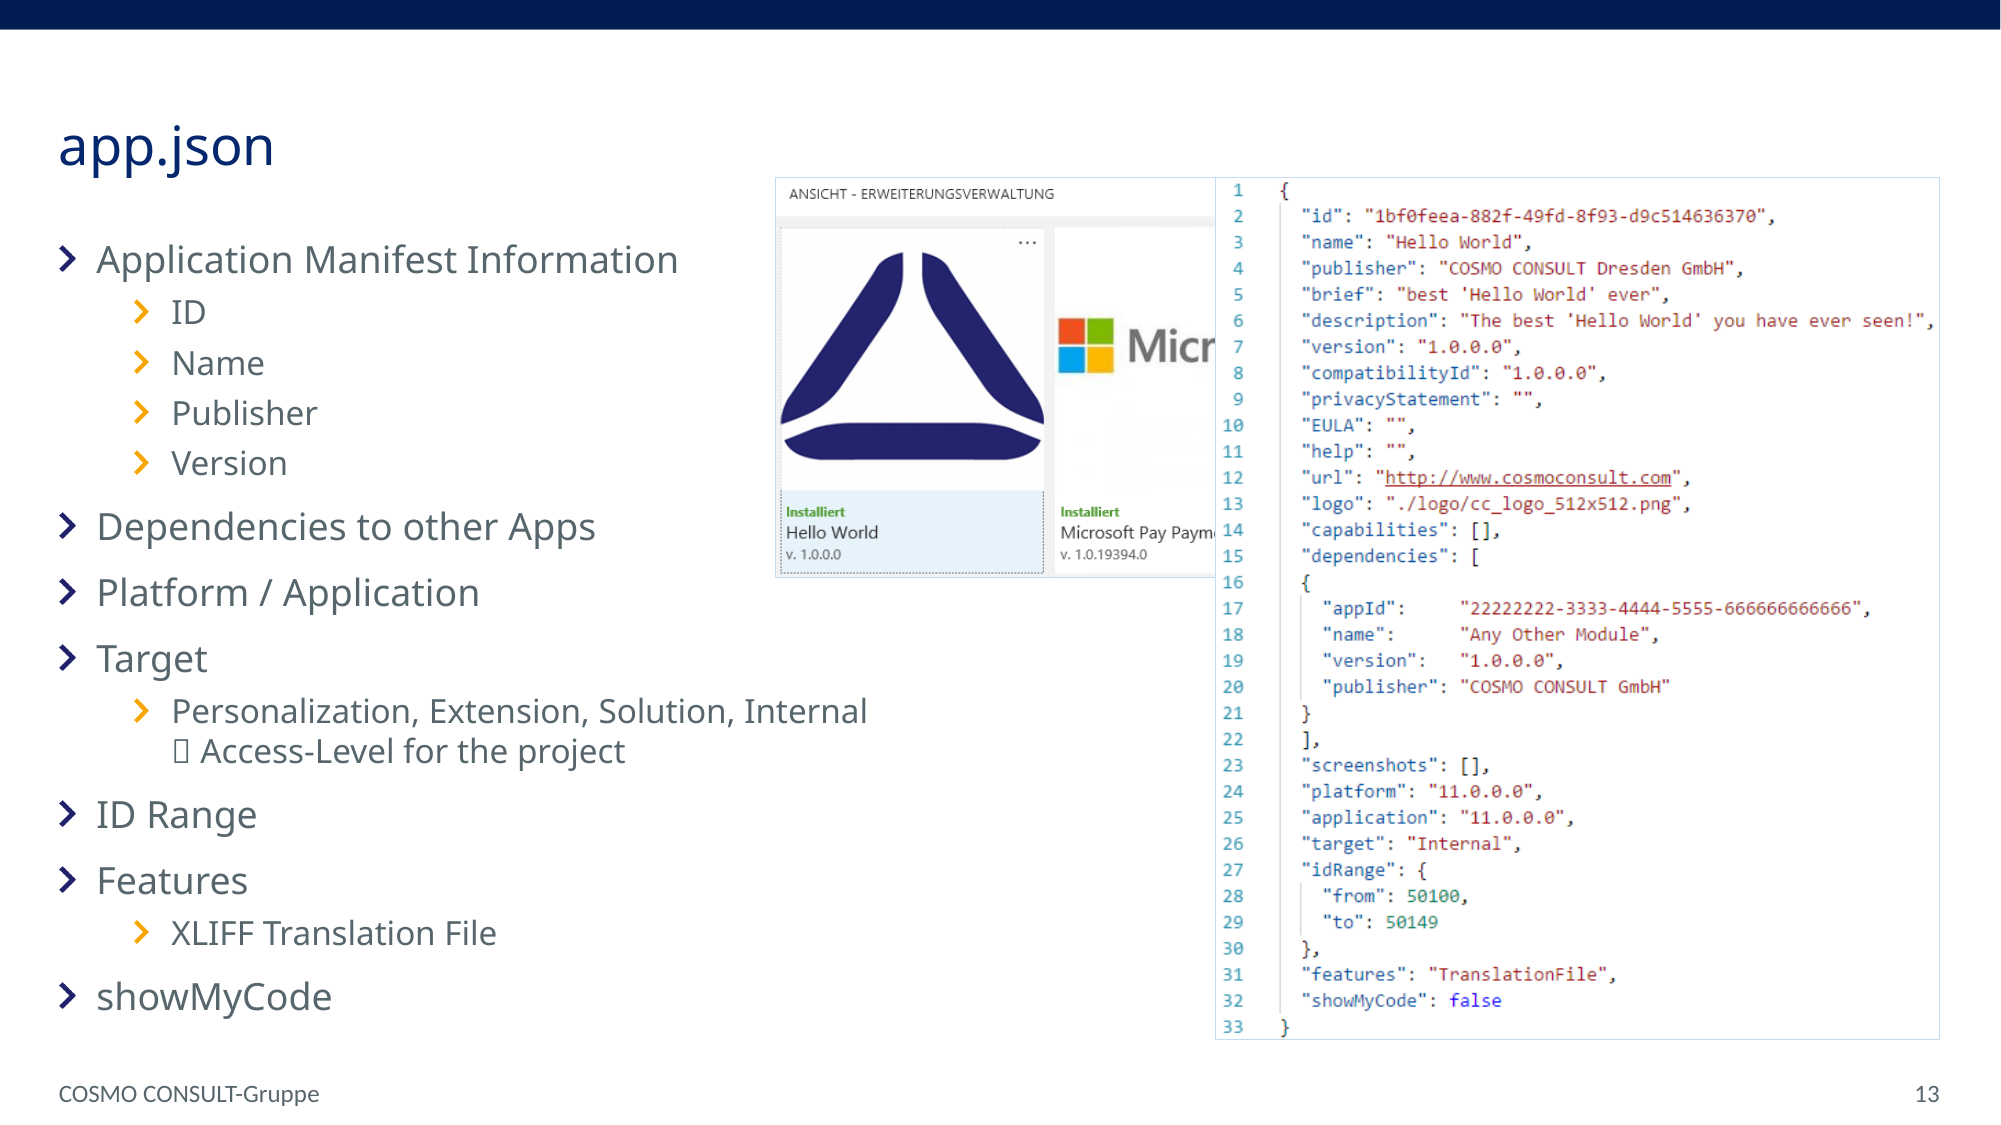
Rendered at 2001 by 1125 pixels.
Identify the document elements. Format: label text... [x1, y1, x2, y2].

slide_number 13 [1526, 1062, 1940, 1123]
picture [59, 512, 76, 539]
picture [59, 866, 76, 893]
picture [775, 177, 1940, 1040]
picture [134, 698, 149, 723]
picture [59, 800, 76, 827]
picture [134, 400, 149, 424]
title app.json [59, 59, 1940, 178]
picture [134, 450, 149, 475]
list Application Manifest Information ID Name Publisher Version Dependencies to other Apps Platform / Application Target Personalization, Extension, Solution, Internal  Access-Level for the project ID Range Features XLIFF Translation File showMyCode [58, 235, 1215, 1040]
picture [134, 920, 149, 944]
picture [59, 982, 76, 1009]
picture [134, 299, 149, 324]
picture [134, 350, 149, 374]
picture [59, 245, 76, 272]
slide_number COSMO CONSULT-Gruppe [59, 1062, 509, 1123]
picture [59, 644, 76, 671]
picture [59, 578, 76, 605]
